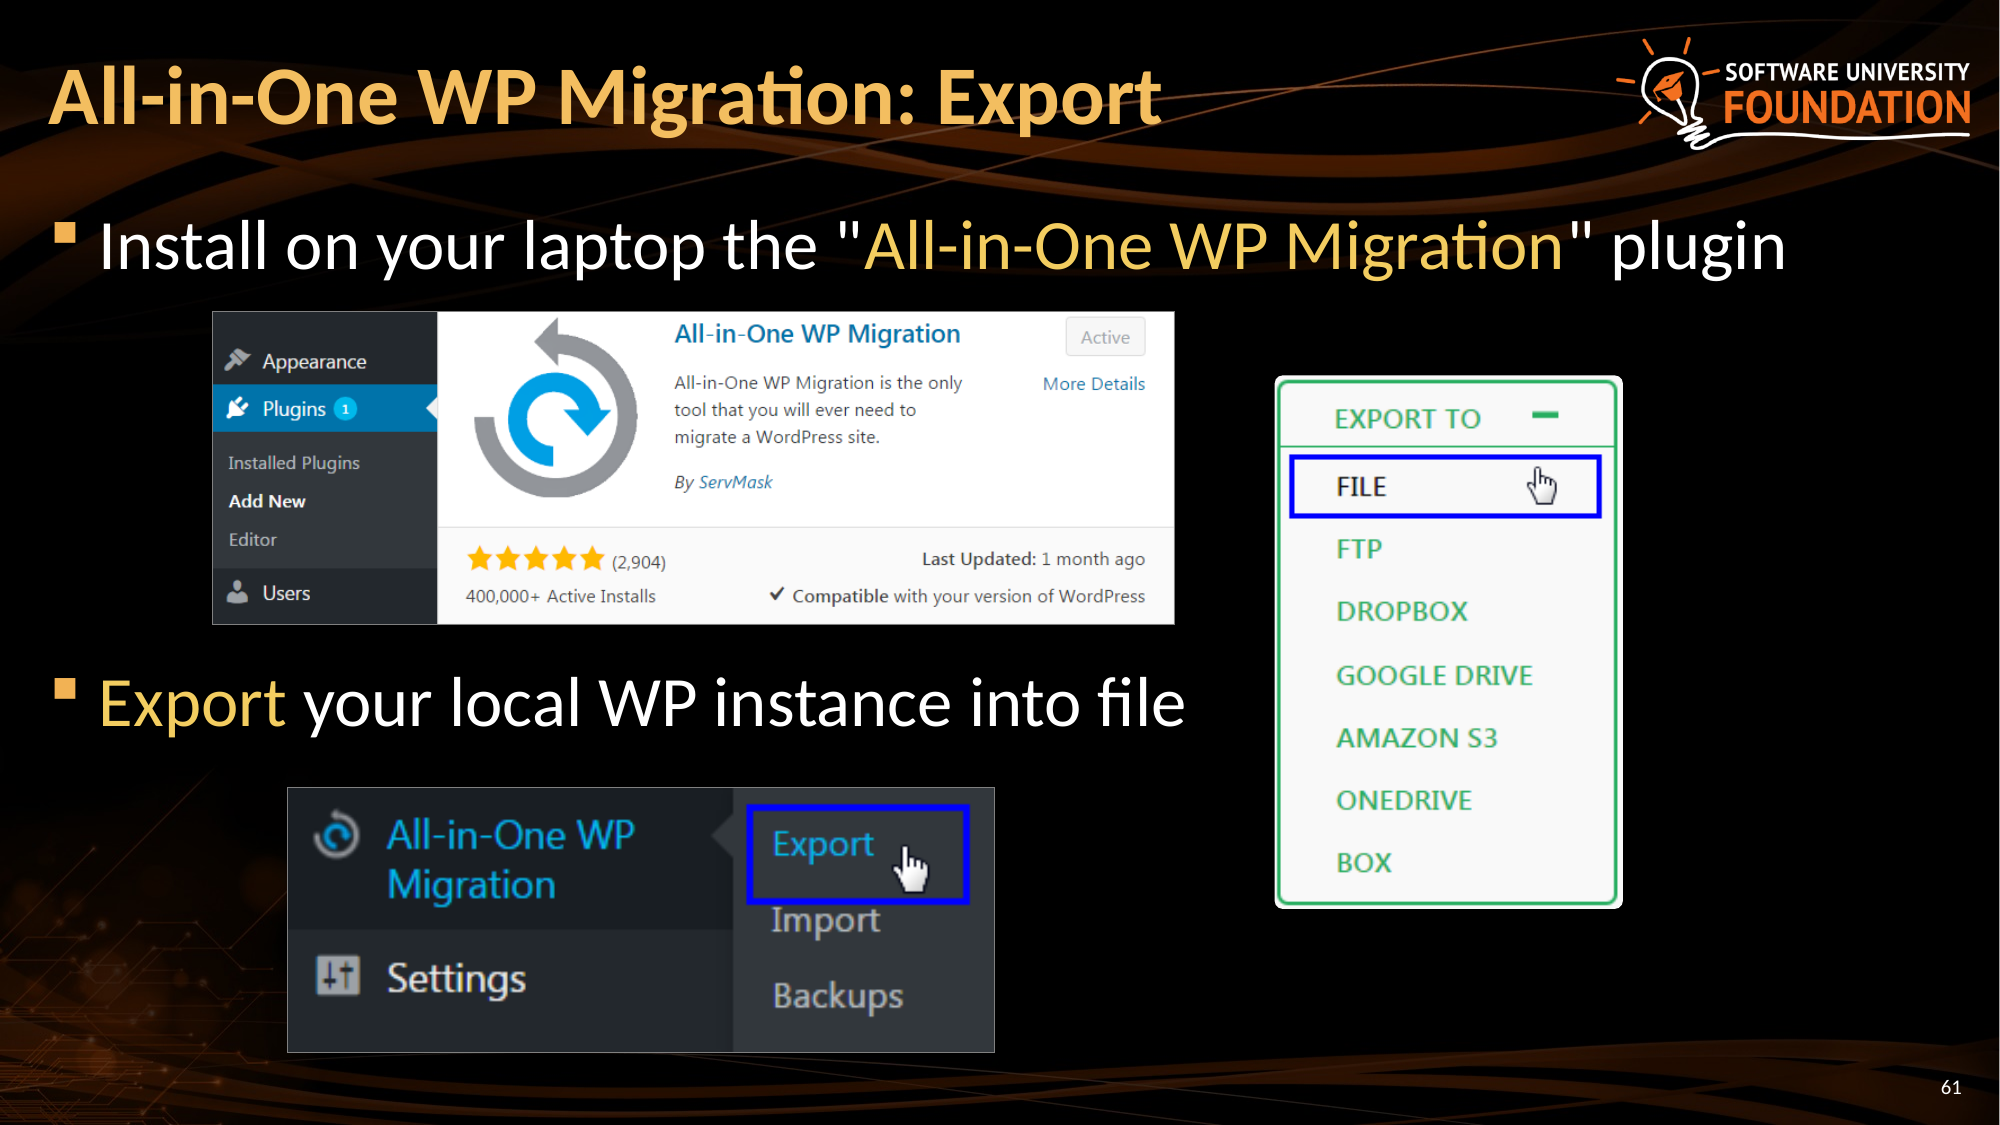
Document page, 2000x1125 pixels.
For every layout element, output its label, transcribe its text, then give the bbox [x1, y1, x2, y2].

title All-in-One WP Migration: Export [30, 6, 1602, 189]
list Install on your laptop the "All-in-One WP Migration" plugin Export your local WP instance into file [31, 188, 1968, 1103]
picture [0, 0, 2000, 1125]
